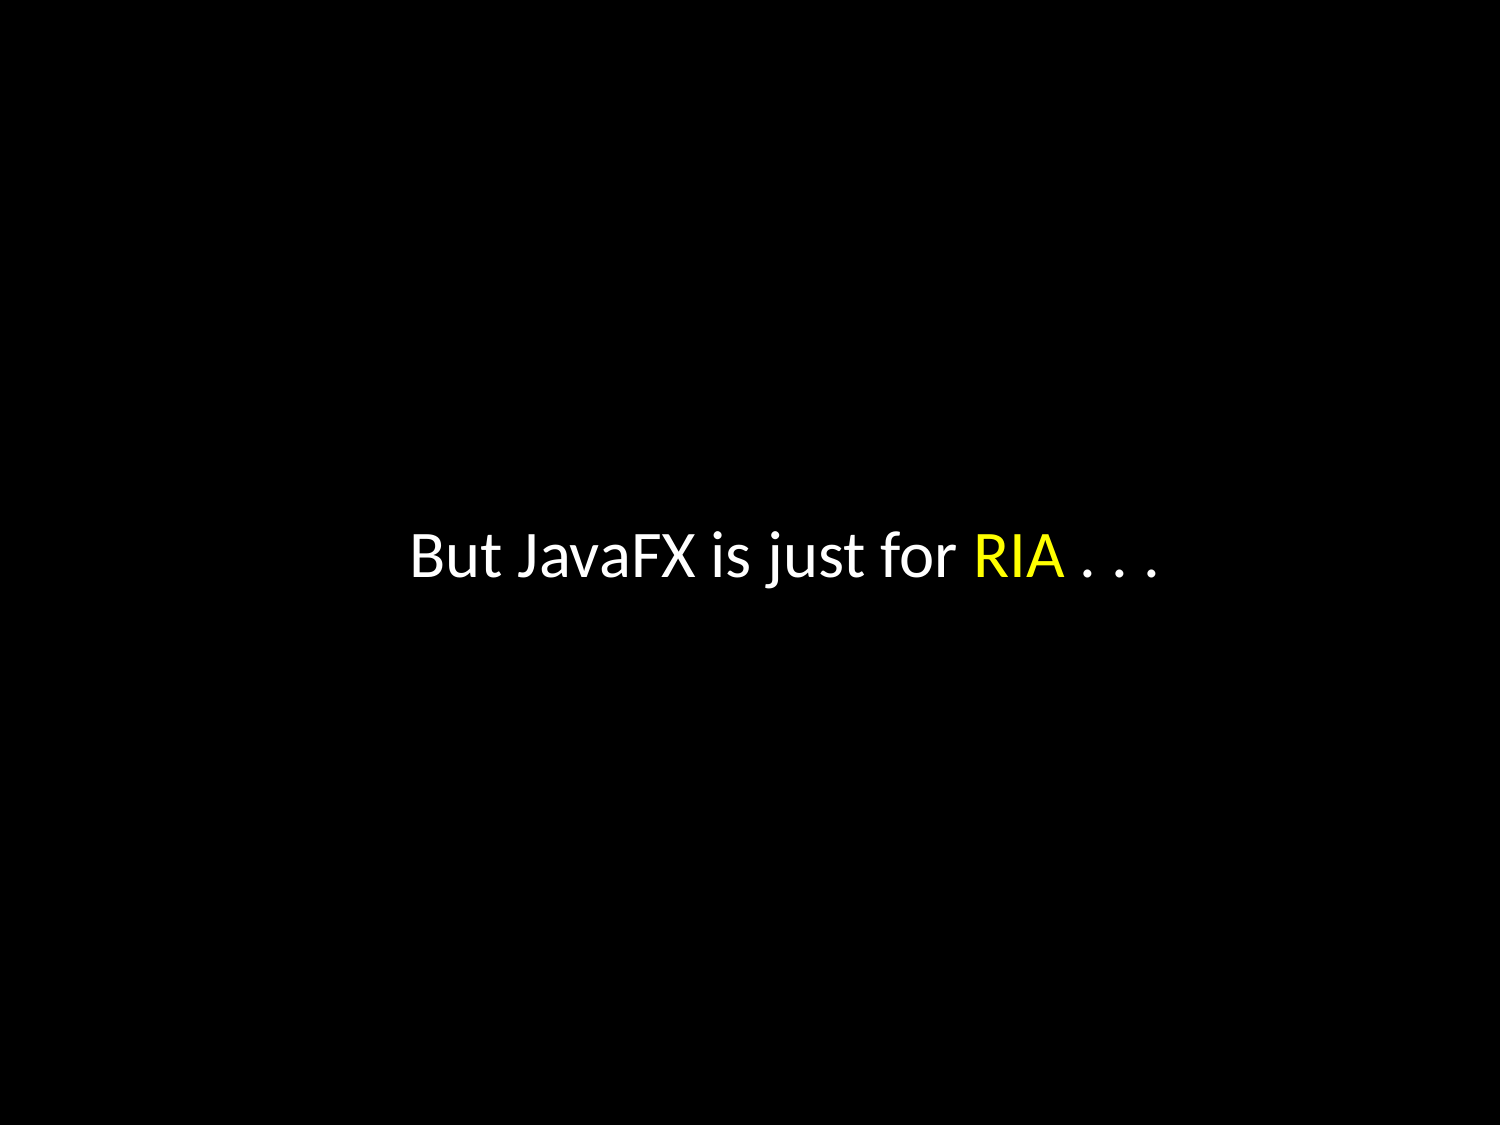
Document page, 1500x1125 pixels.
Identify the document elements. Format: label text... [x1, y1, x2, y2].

text_box But JavaFX is just for RIA . . . [394, 503, 1191, 599]
